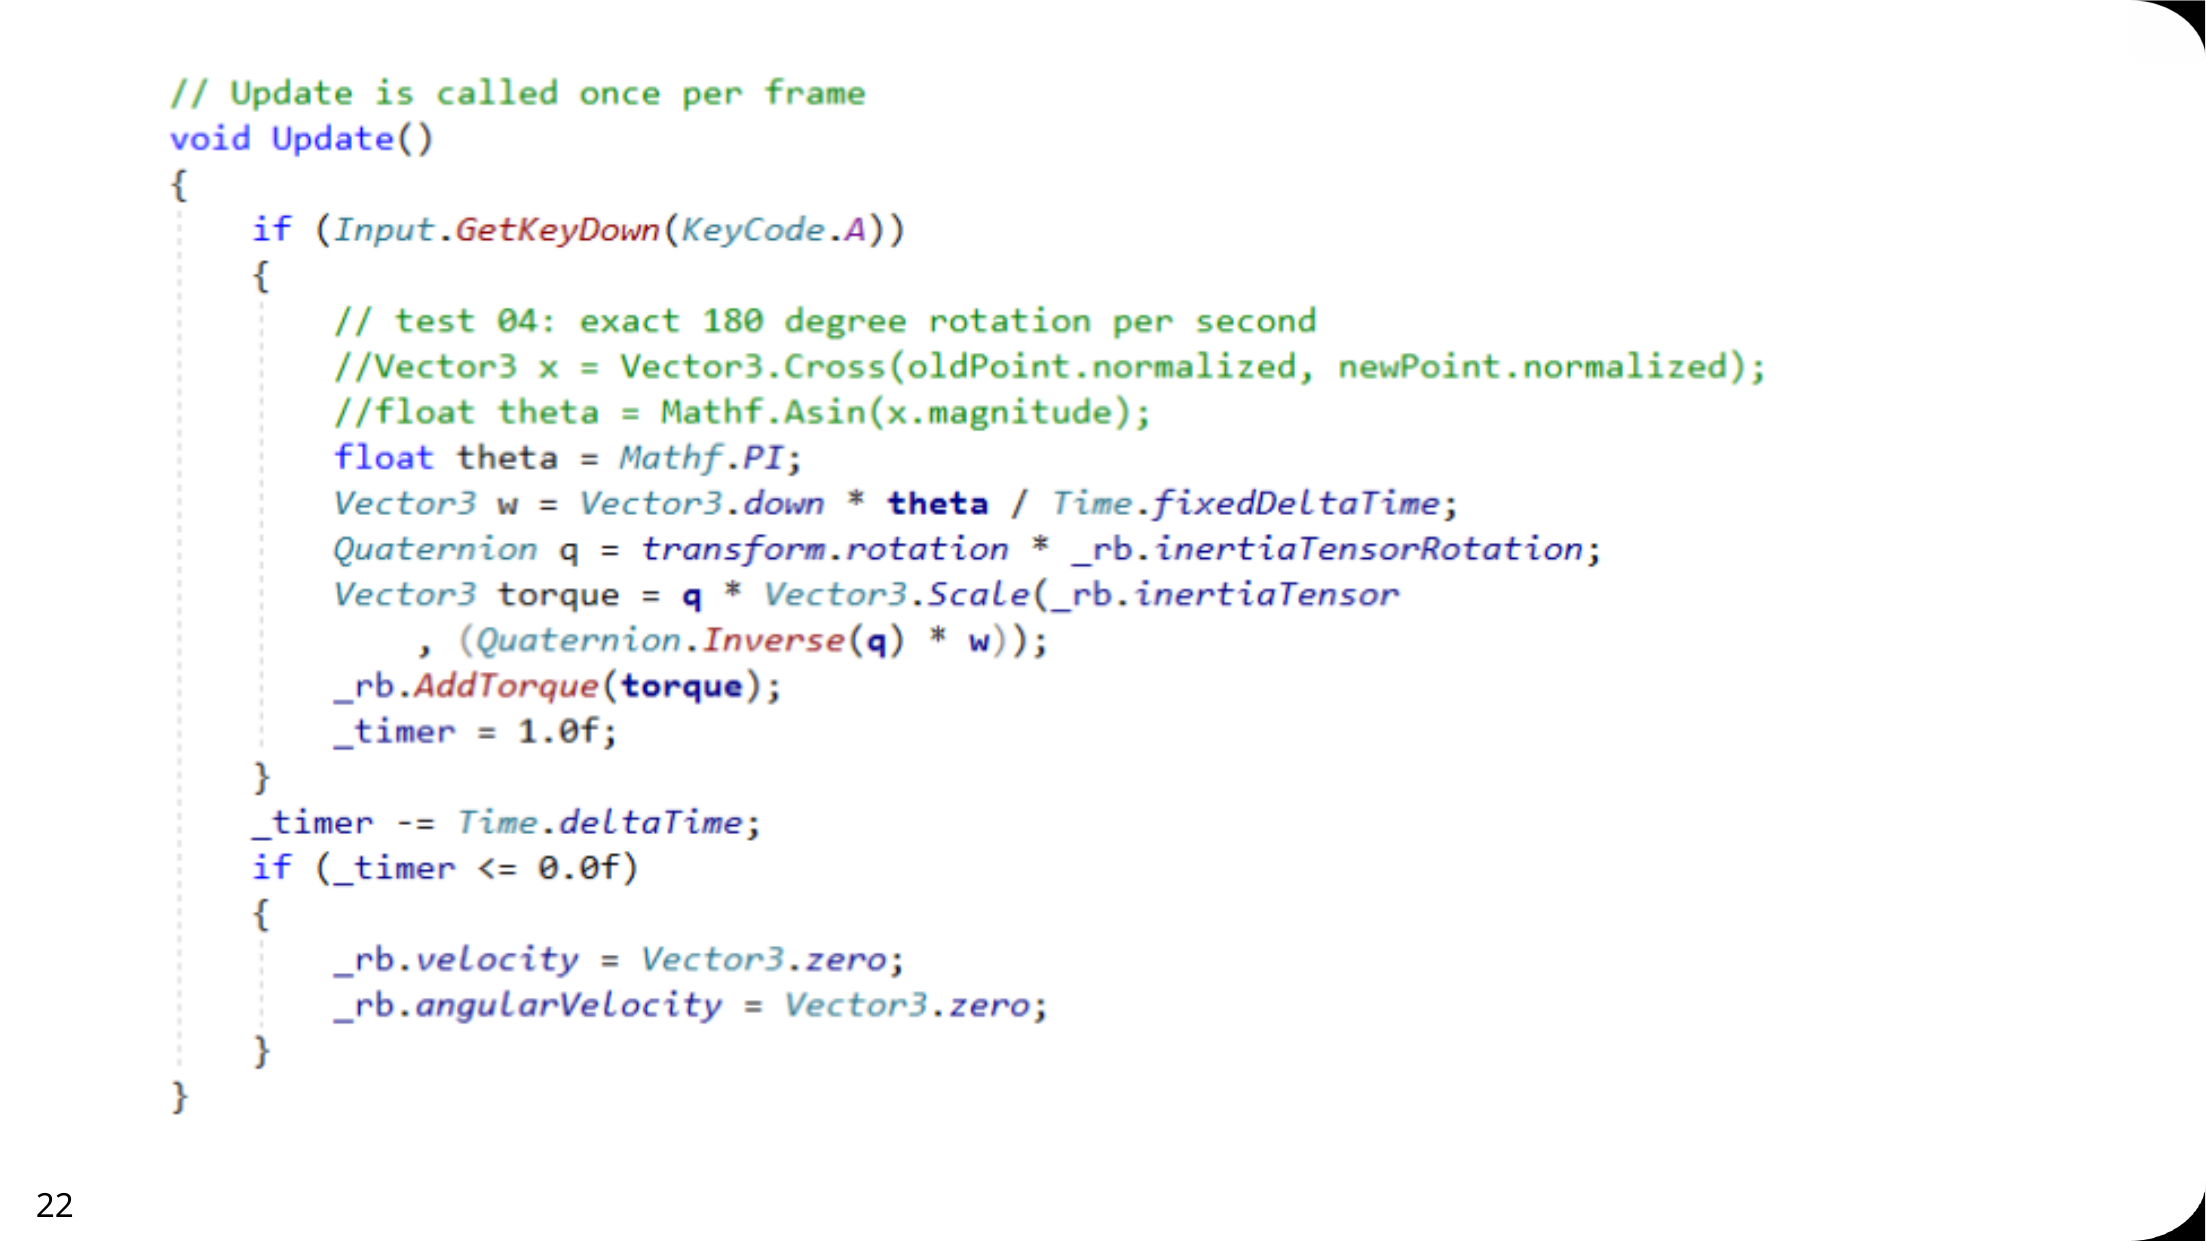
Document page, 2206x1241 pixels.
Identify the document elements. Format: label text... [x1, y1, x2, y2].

picture [2130, 1, 2205, 62]
picture [2127, 1179, 2206, 1241]
slide_number 22 [18, 1175, 227, 1228]
picture [110, 51, 1780, 1135]
